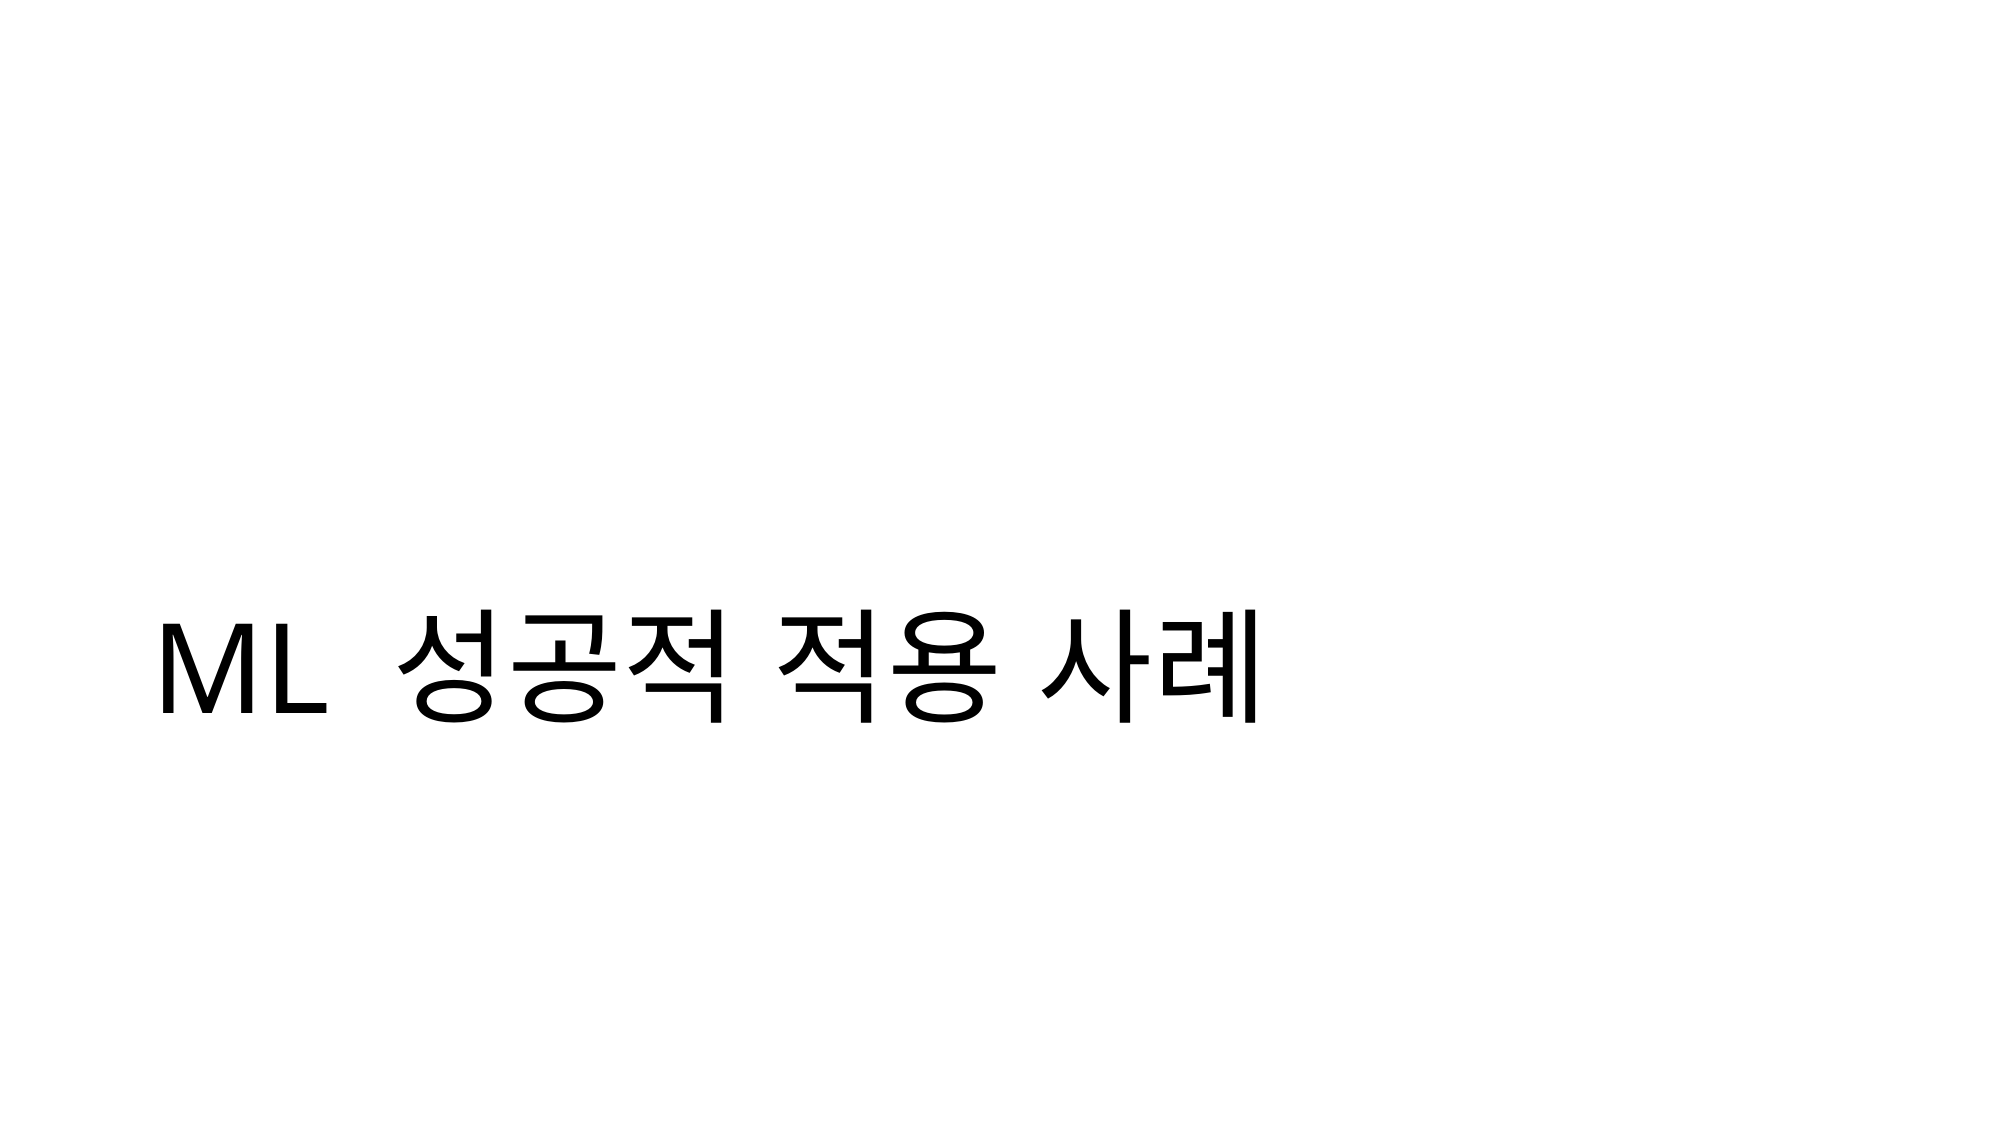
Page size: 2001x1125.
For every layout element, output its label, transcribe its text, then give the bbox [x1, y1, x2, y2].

title ML 성공적 적용 사례 [136, 280, 1862, 749]
